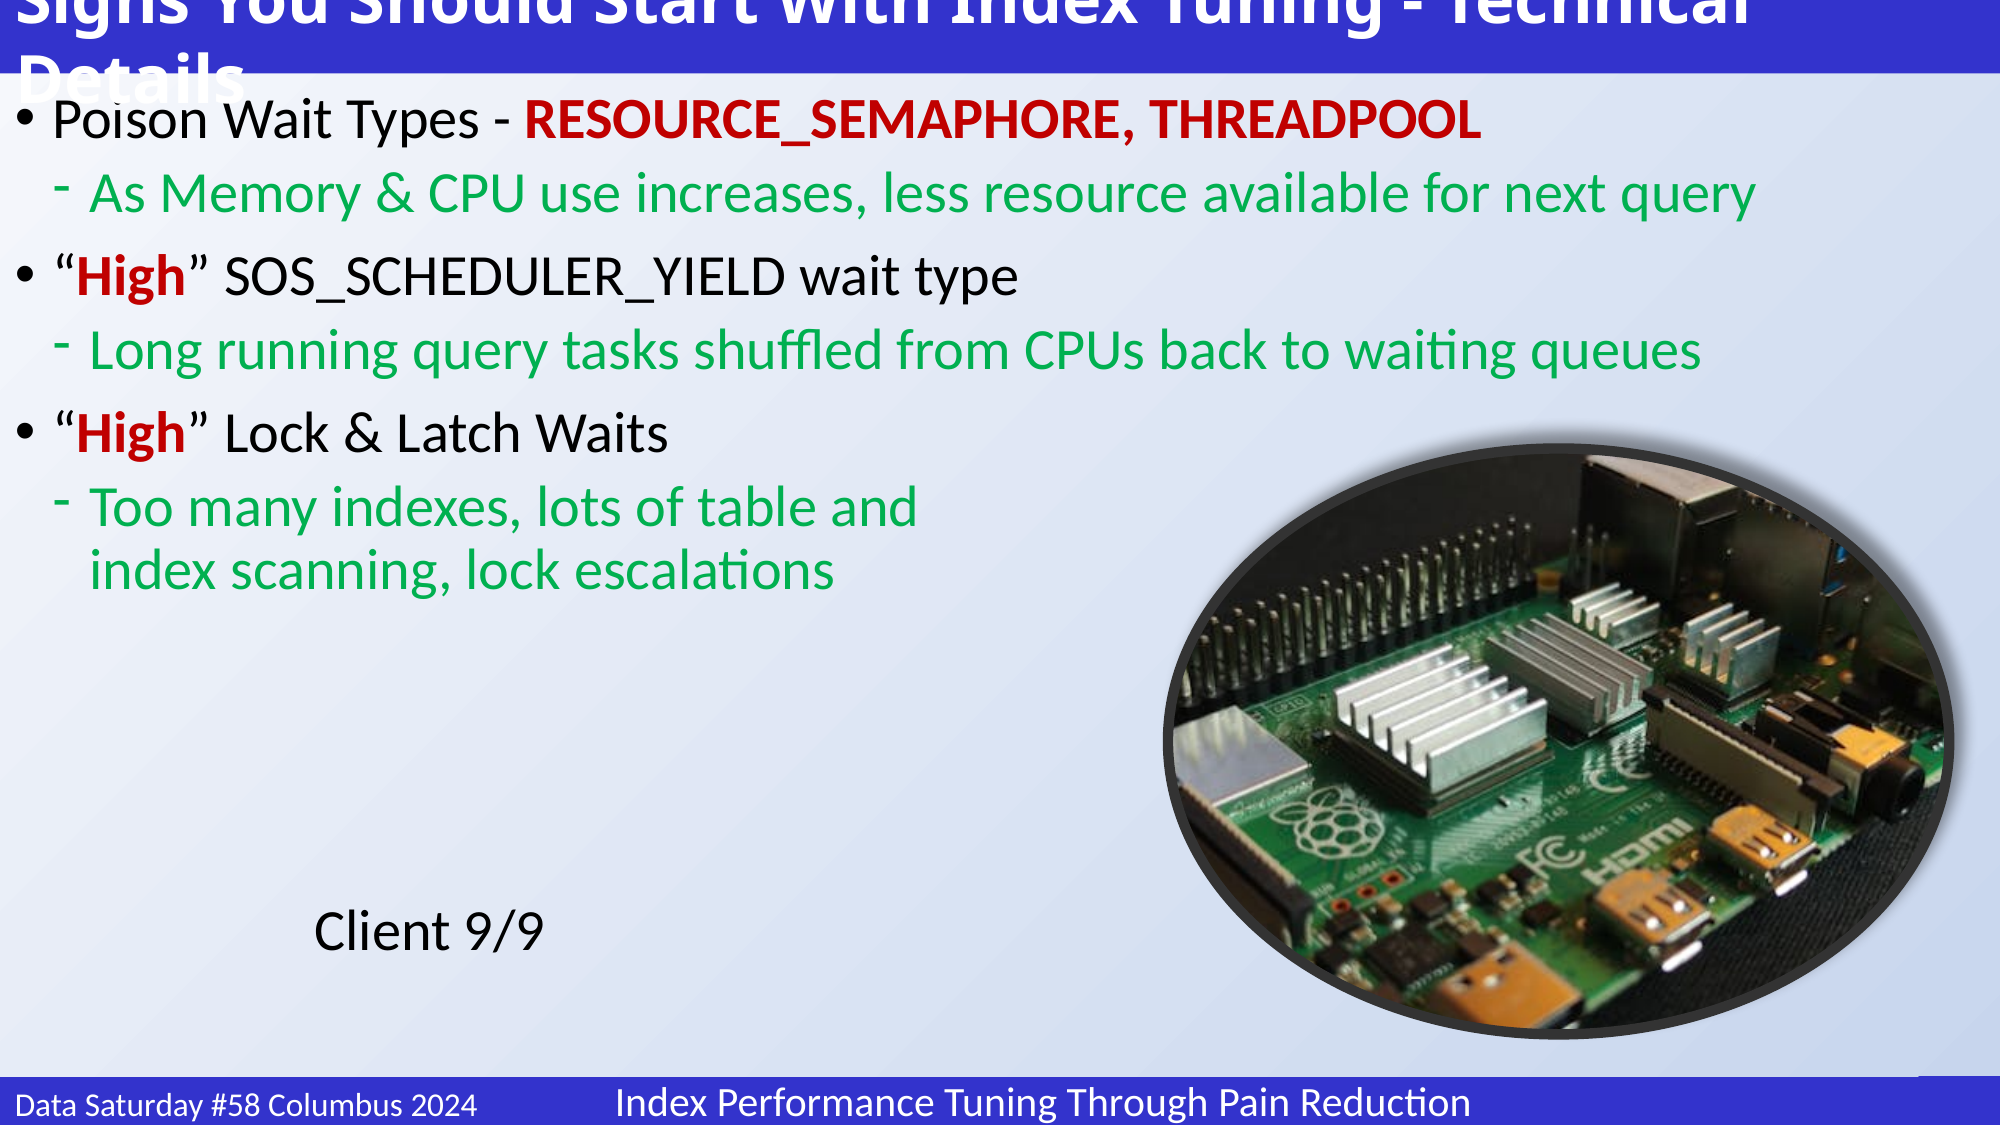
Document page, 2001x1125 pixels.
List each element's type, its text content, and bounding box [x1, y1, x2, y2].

picture [1167, 448, 1950, 1035]
list Poison Wait Types - RESOURCE_SEMAPHORE, THREADPOOL As Memory & CPU use increases, less resource available for next query “High” SOS_SCHEDULER_YIELD wait type Long running query tasks shuffled from CPUs back to waiting queues “High” Lock & Latch Waits Too many indexes, lots of table and index scanning, lock escalations Client 9/9 [0, 74, 2000, 1077]
title Signs You Should Start With Index Tuning - Technical Details [0, 0, 2000, 74]
